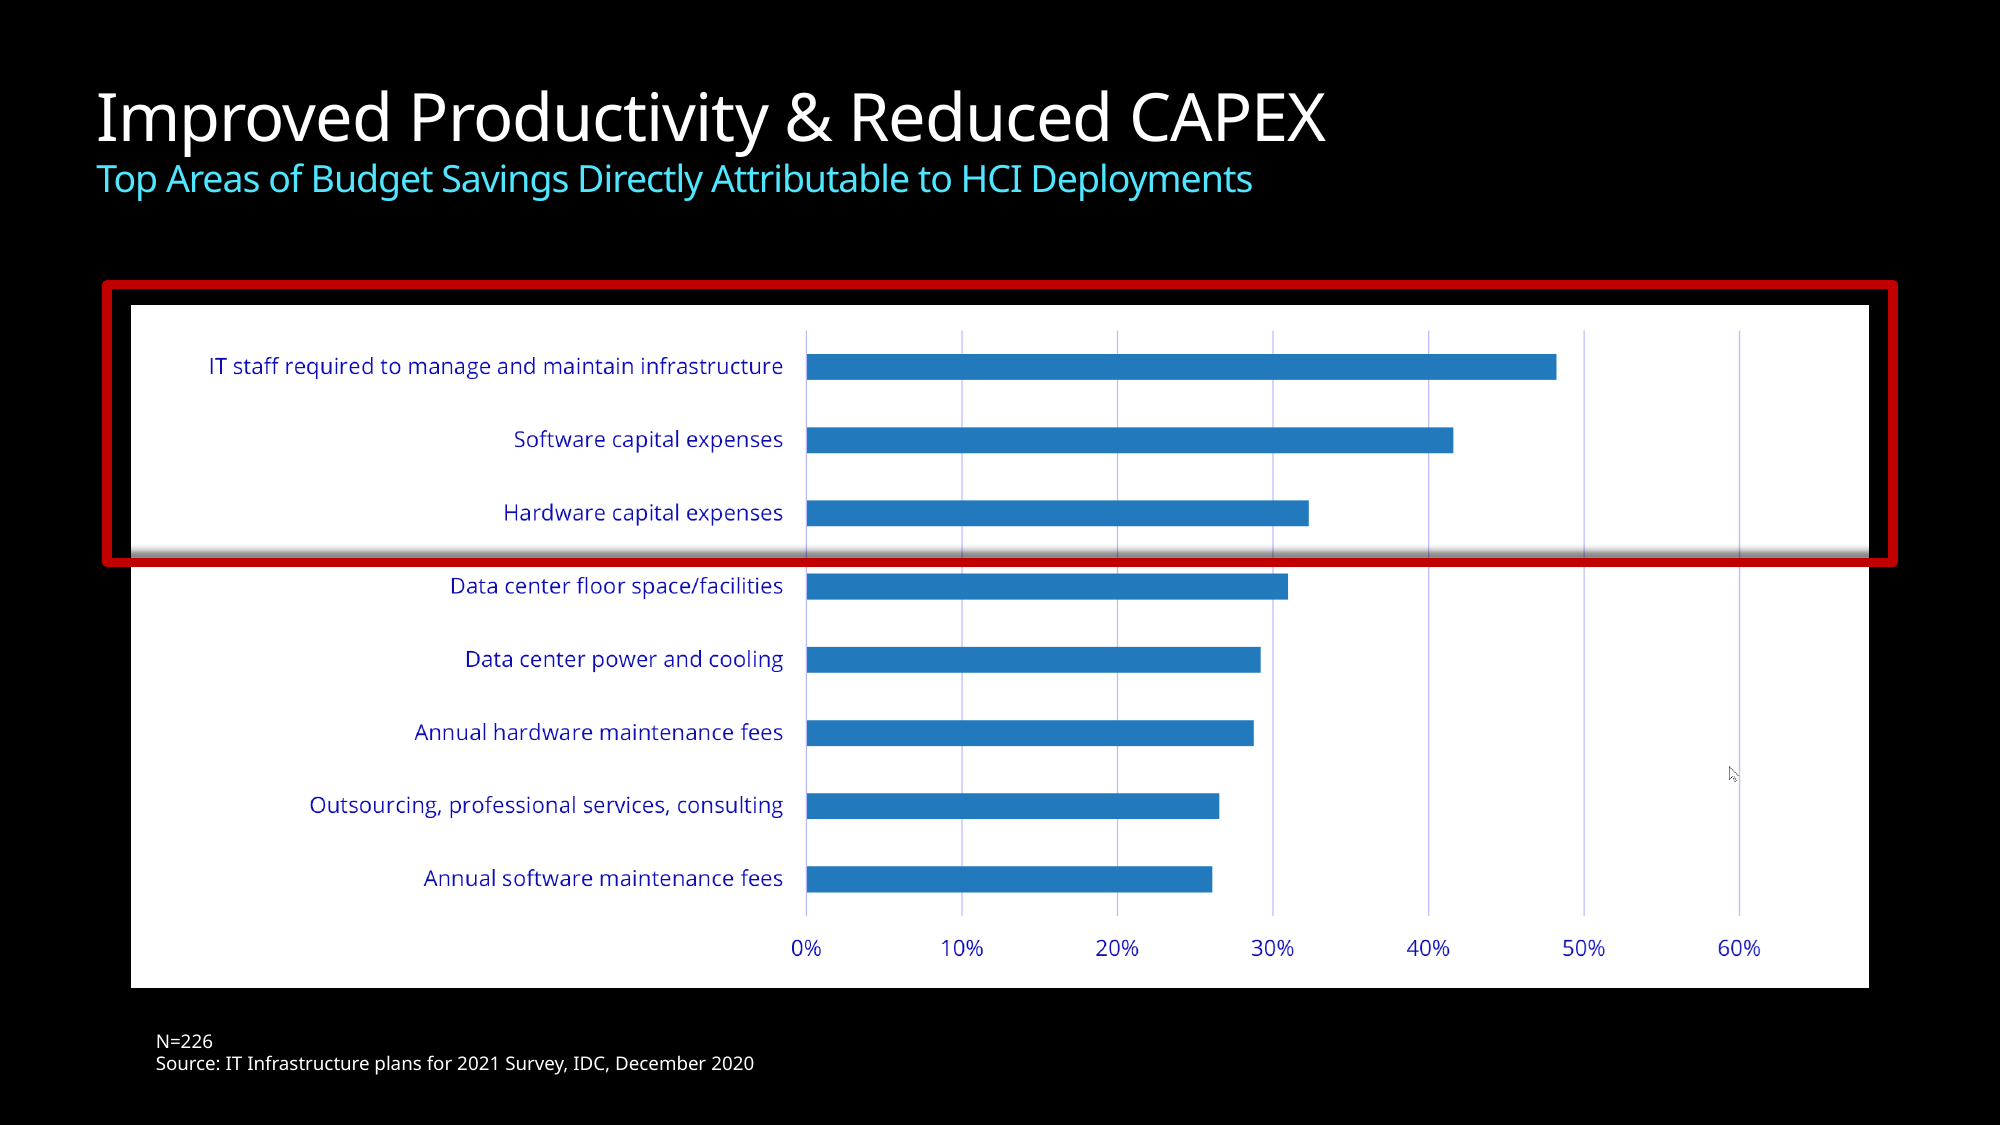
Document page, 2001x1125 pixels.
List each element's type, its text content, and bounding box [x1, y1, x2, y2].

text_box N=226 Source: IT Infrastructure plans for 2021 Survey, IDC, December 2020 [140, 1021, 1216, 1082]
picture [131, 305, 1869, 988]
text_box [106, 284, 1894, 563]
title Improved Productivity & Reduced CAPEX Top Areas of Budget Savings Directly Attributable to HCI Deployments [96, 75, 1904, 166]
